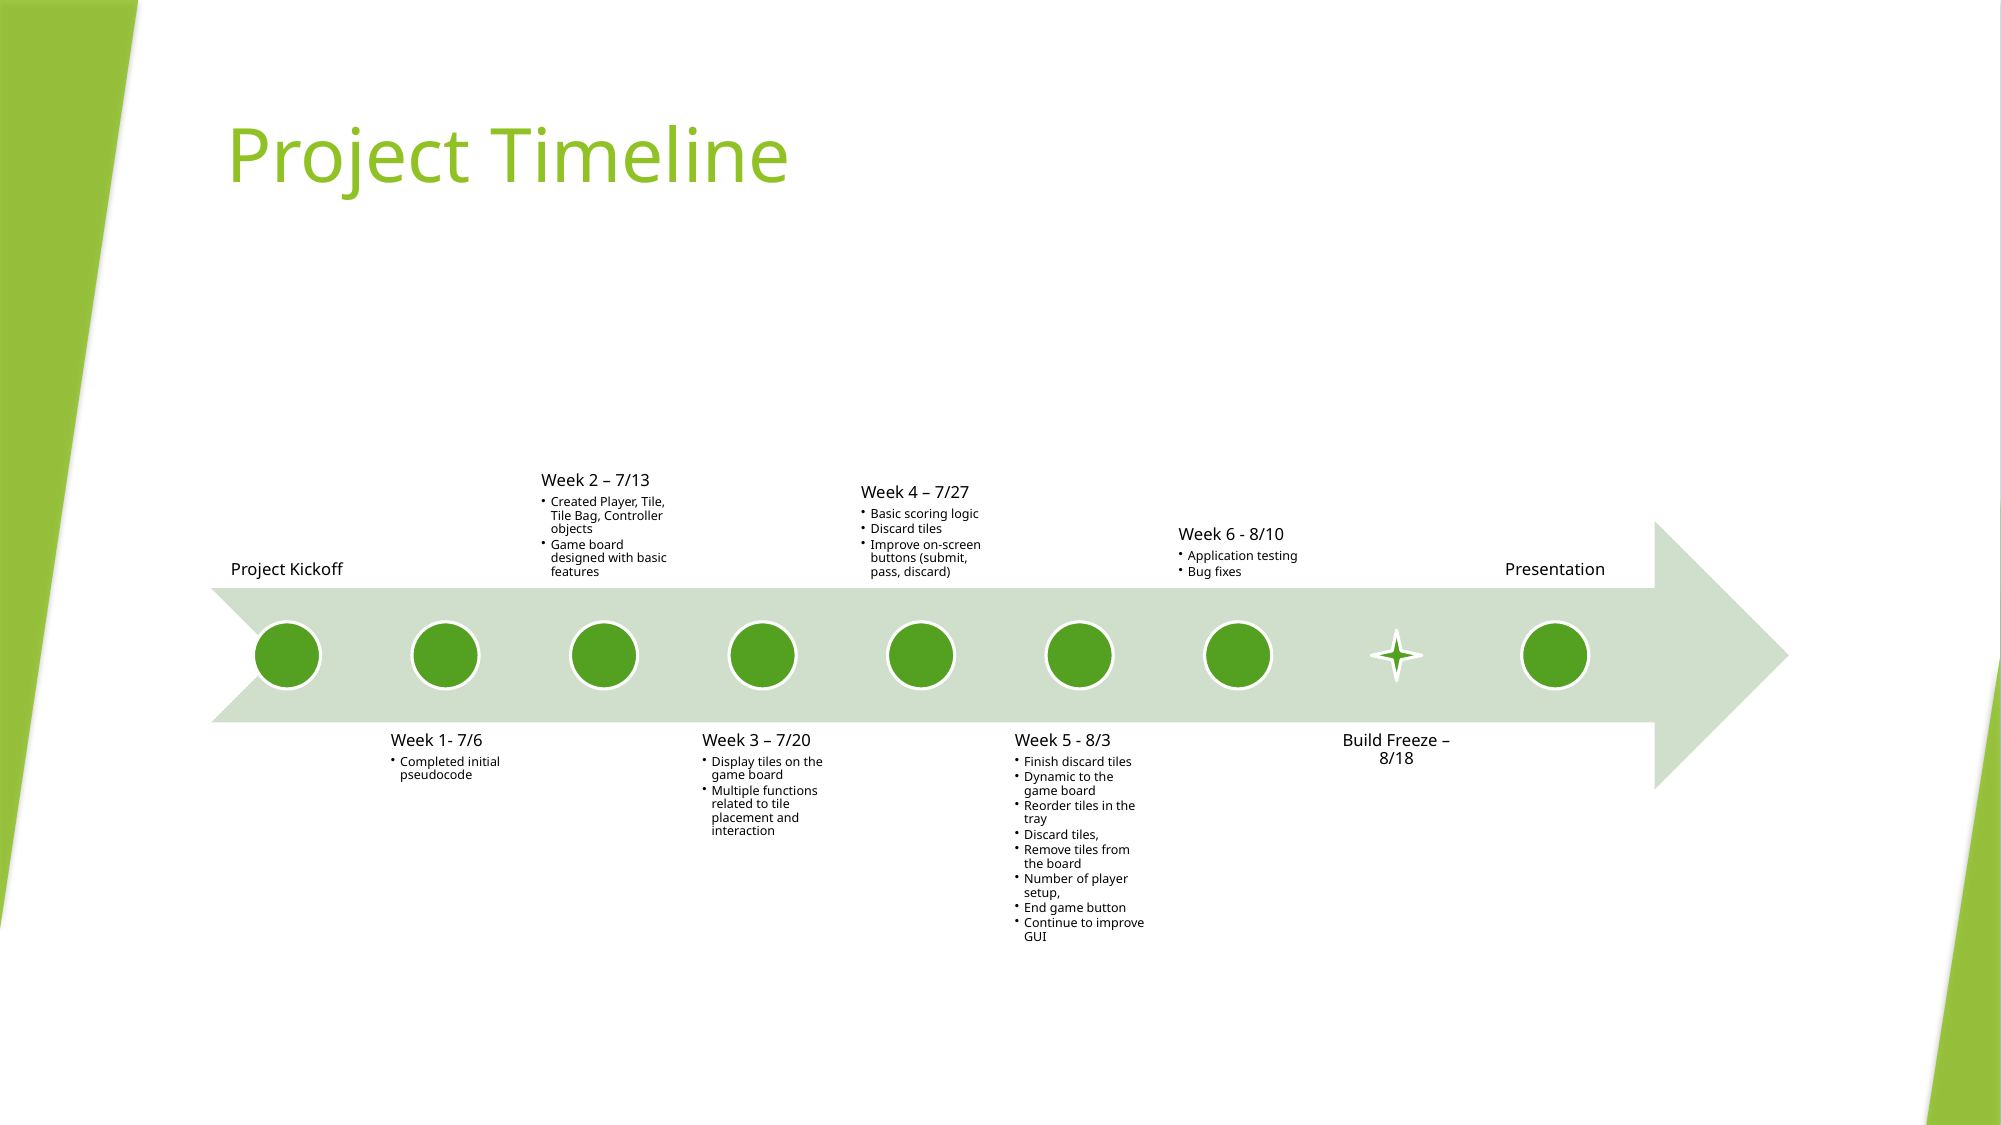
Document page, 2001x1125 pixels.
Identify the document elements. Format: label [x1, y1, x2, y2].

text_box [210, 319, 1790, 992]
text_box [0, 0, 2000, 1125]
